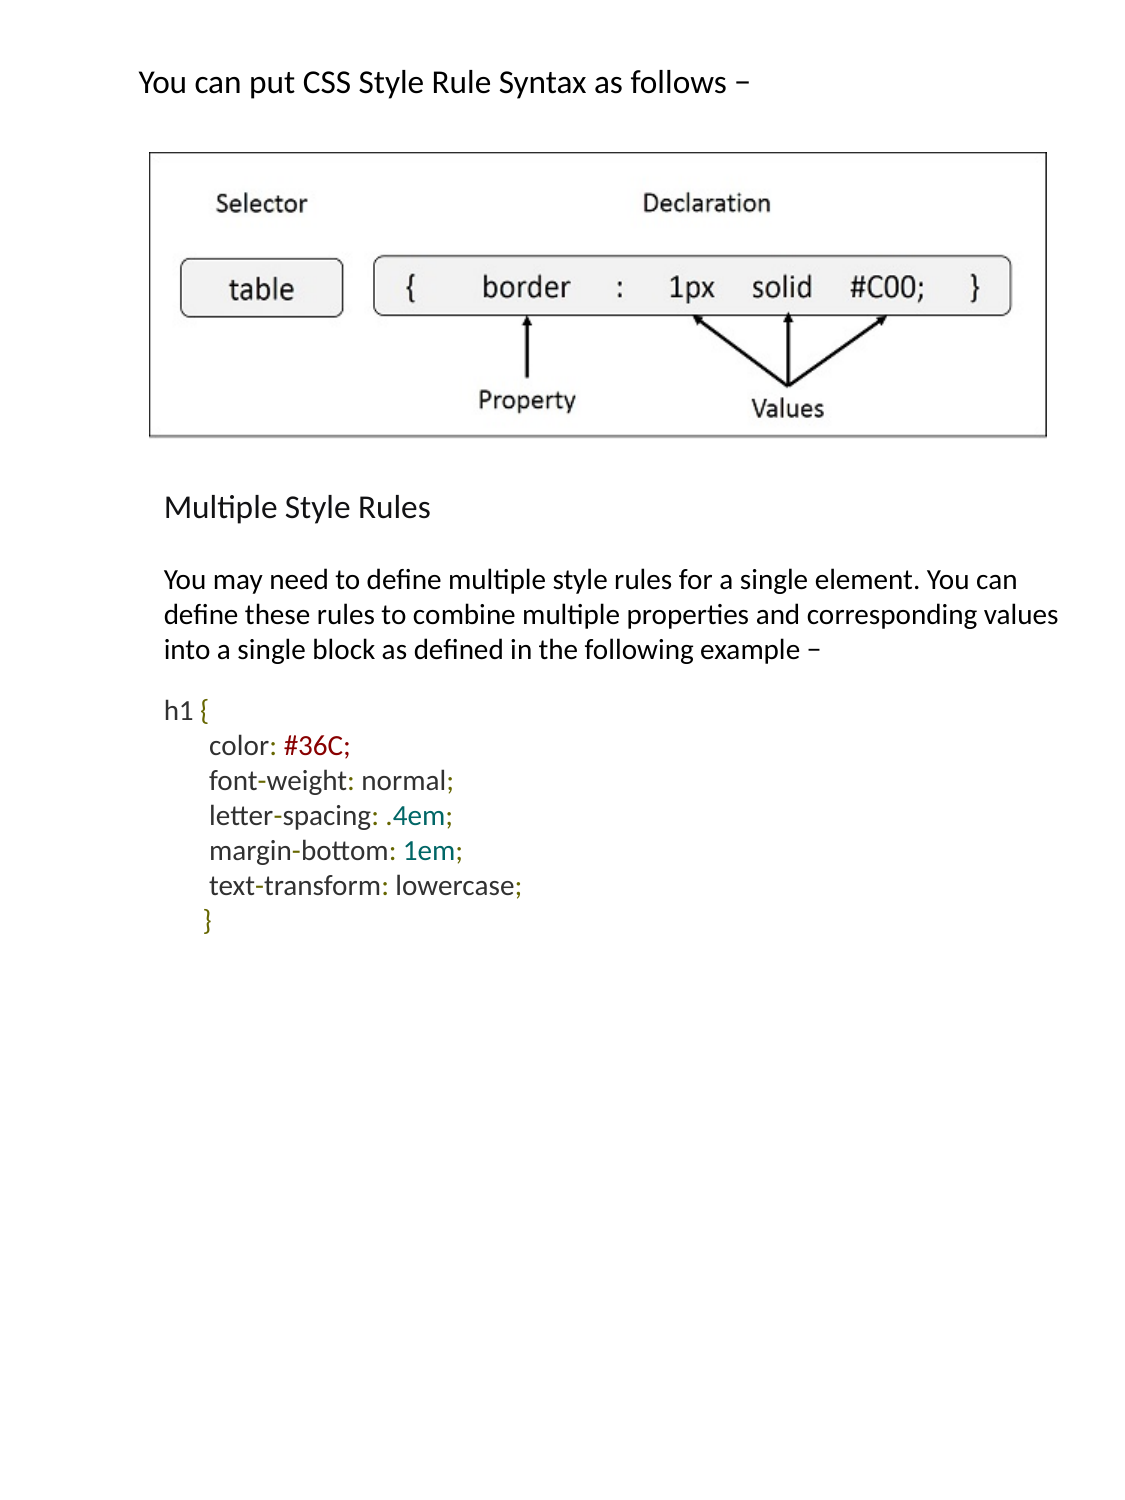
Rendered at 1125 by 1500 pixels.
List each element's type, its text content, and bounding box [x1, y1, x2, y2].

text_box Multiple Style Rules You may need to define multiple style rules for a single element. You can define these rules to combine multiple properties and corresponding values into a single block as defined in the following example − h1 { color: #36C; font-weight: normal; letter-spacing: .4em; margin-bottom: 1em; text-transform: lowercase; } [148, 478, 1089, 989]
text_box You can put CSS Style Rule Syntax as follows − [123, 53, 1035, 108]
picture [148, 151, 1047, 444]
